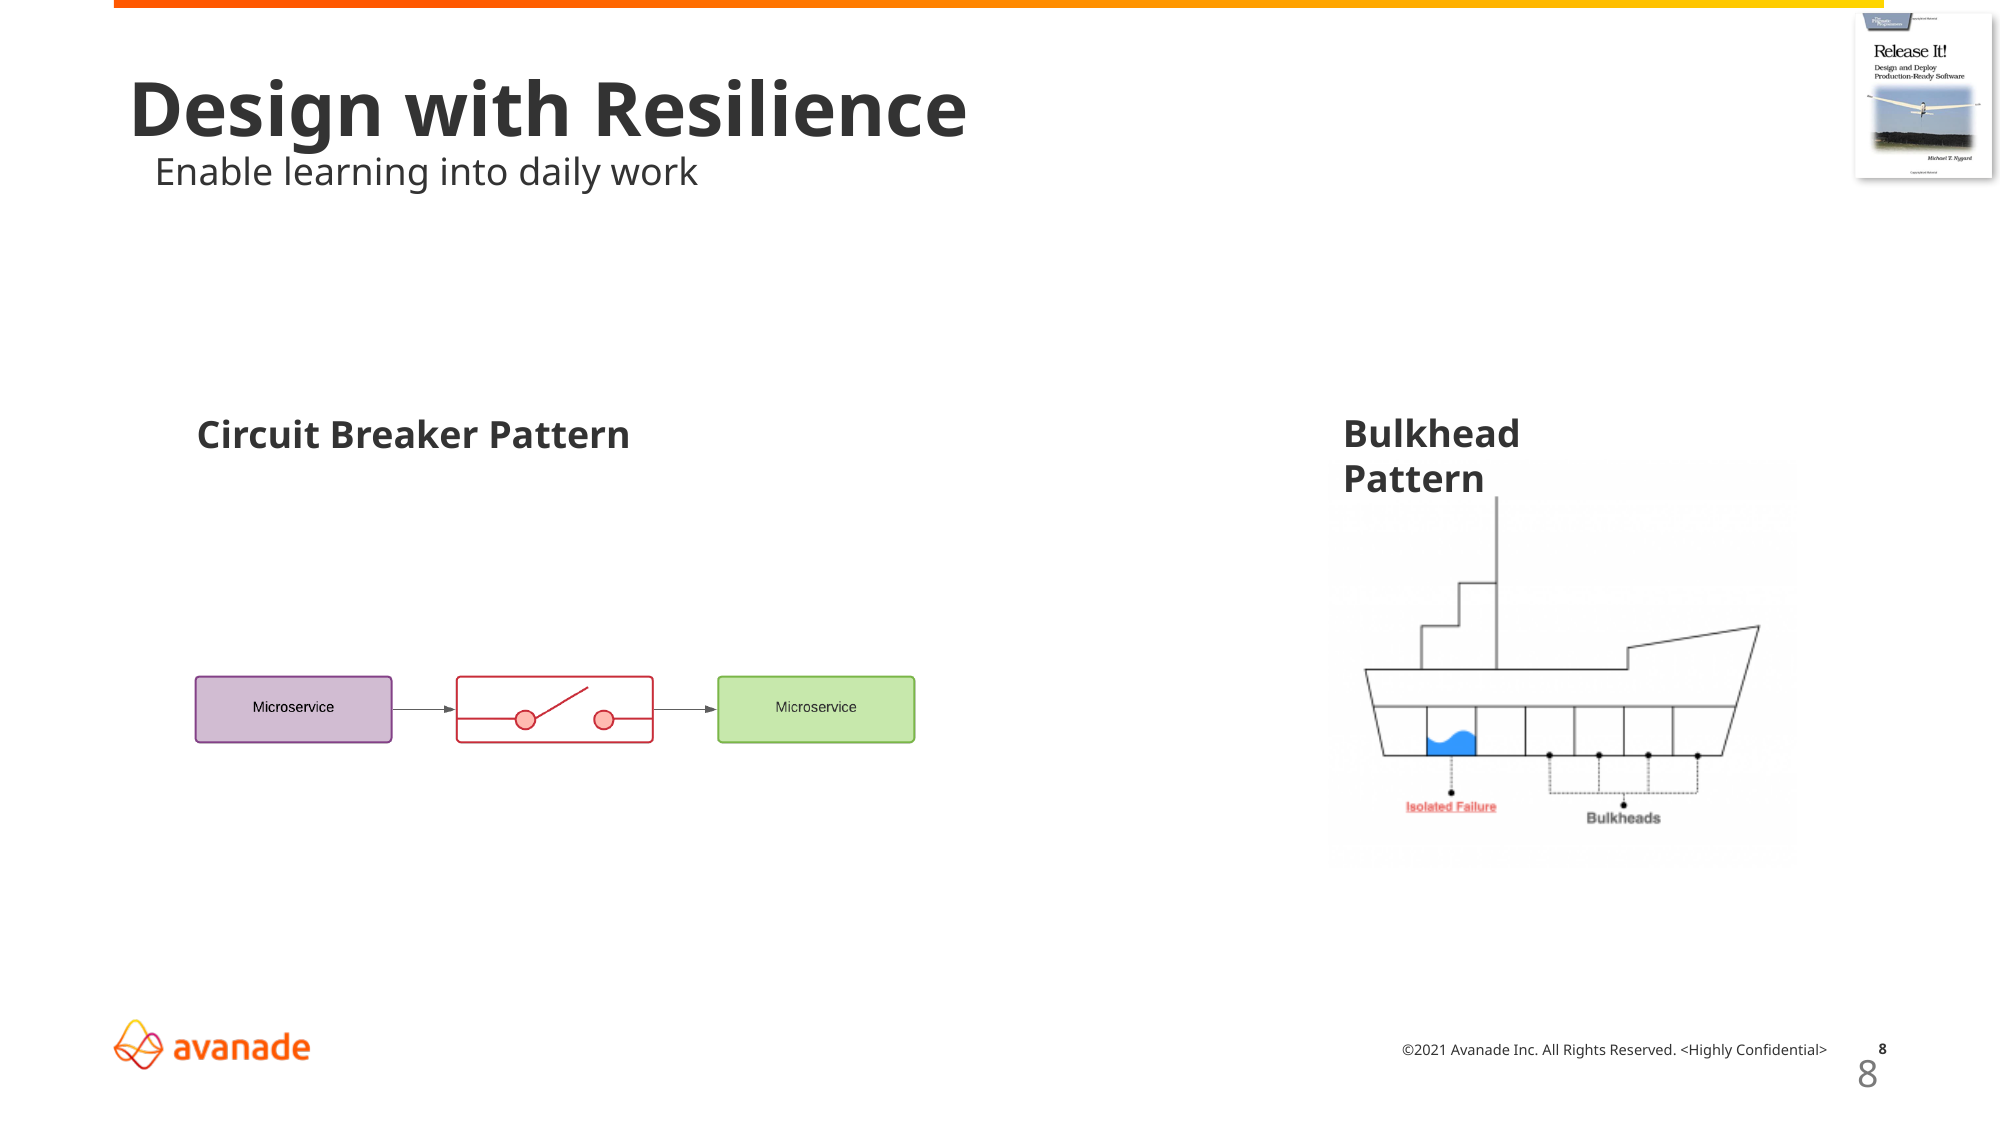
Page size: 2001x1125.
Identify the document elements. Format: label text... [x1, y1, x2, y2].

text_box Bulkhead Pattern [1328, 402, 1672, 459]
title Design with Resilience [113, 64, 1883, 228]
slide_number 8 [1842, 1042, 1924, 1103]
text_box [169, 403, 941, 768]
picture [1855, 13, 1992, 178]
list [1328, 459, 1797, 868]
text_box Enable learning into daily work [139, 140, 714, 201]
picture [93, 999, 339, 1090]
